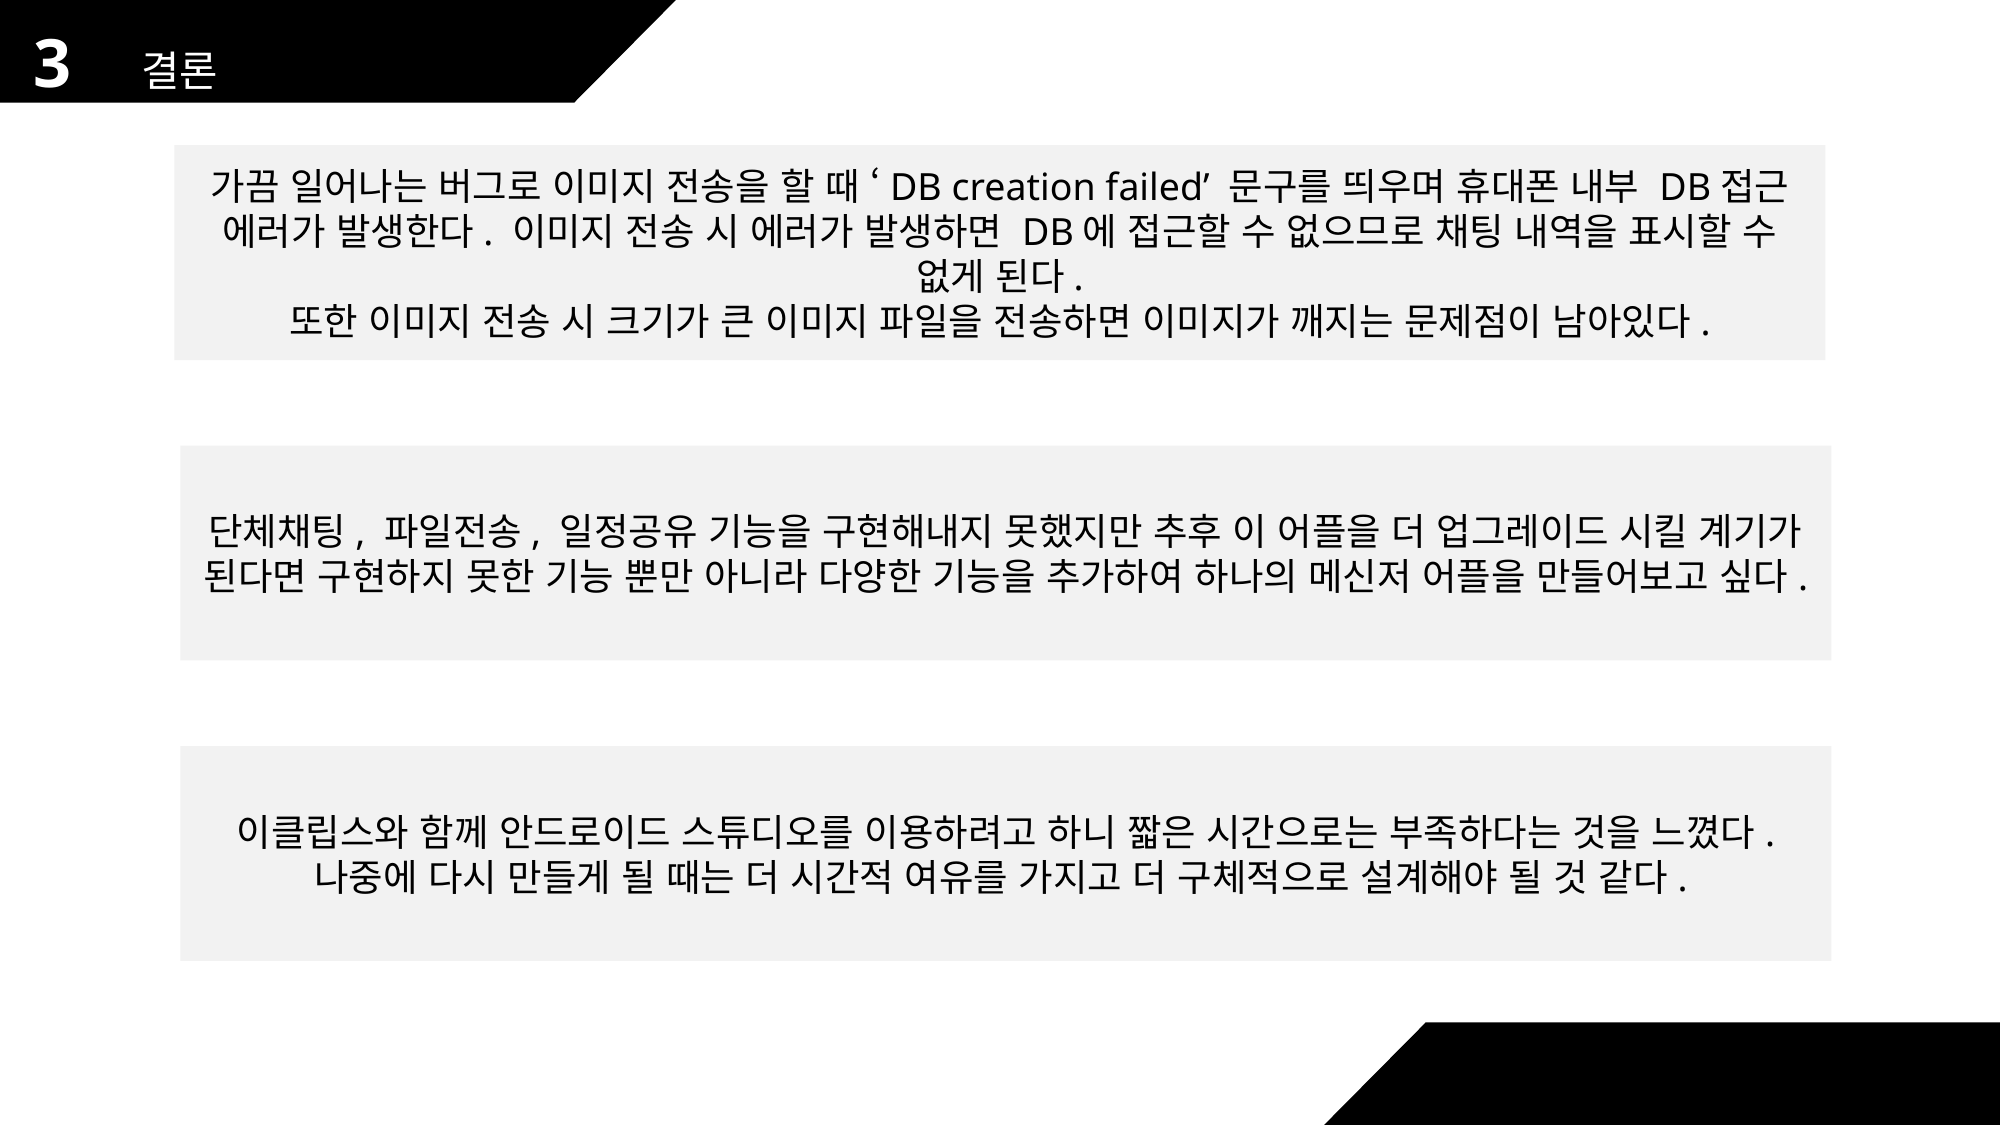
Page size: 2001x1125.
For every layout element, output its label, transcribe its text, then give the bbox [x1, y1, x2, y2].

text_box 3 [16, 103, 90, 108]
text_box 단체채팅, 파일전송, 일정공유 기능을 구현해내지 못했지만 추후 이 어플을 더 업그레이드 시킬 계기가 된다면 구현하지 못한 기능 뿐만 아니라 다양한 기능을 추가하여 하나의 메신저 어플을 만들어보고 싶다. [179, 445, 1832, 662]
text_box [0, 0, 676, 103]
text_box 이클립스와 함께 안드로이드 스튜디오를 이용하려고 하니 짧은 시간으로는 부족하다는 것을 느꼈다. 나중에 다시 만들게 될 때는 더 시간적 여유를 가지고 더 구체적으로 설계해야 될 것 같다. [179, 745, 1832, 962]
text_box 가끔 일어나는 버그로 이미지 전송을 할 때 ‘DB creation failed’ 문구를 띄우며 휴대폰 내부 DB접근 에러가 발생한다. 이미지 전송 시 에러가 발생하면 DB에 접근할 수 없으므로 채팅 내역을 표시할 수 없게 된다. 또한 이미지 전송 시 크기가 큰 이미지 파일을 전송하면 이미지가 깨지는 문제점이 남아있다. [173, 144, 1826, 361]
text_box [1323, 1022, 2000, 1125]
